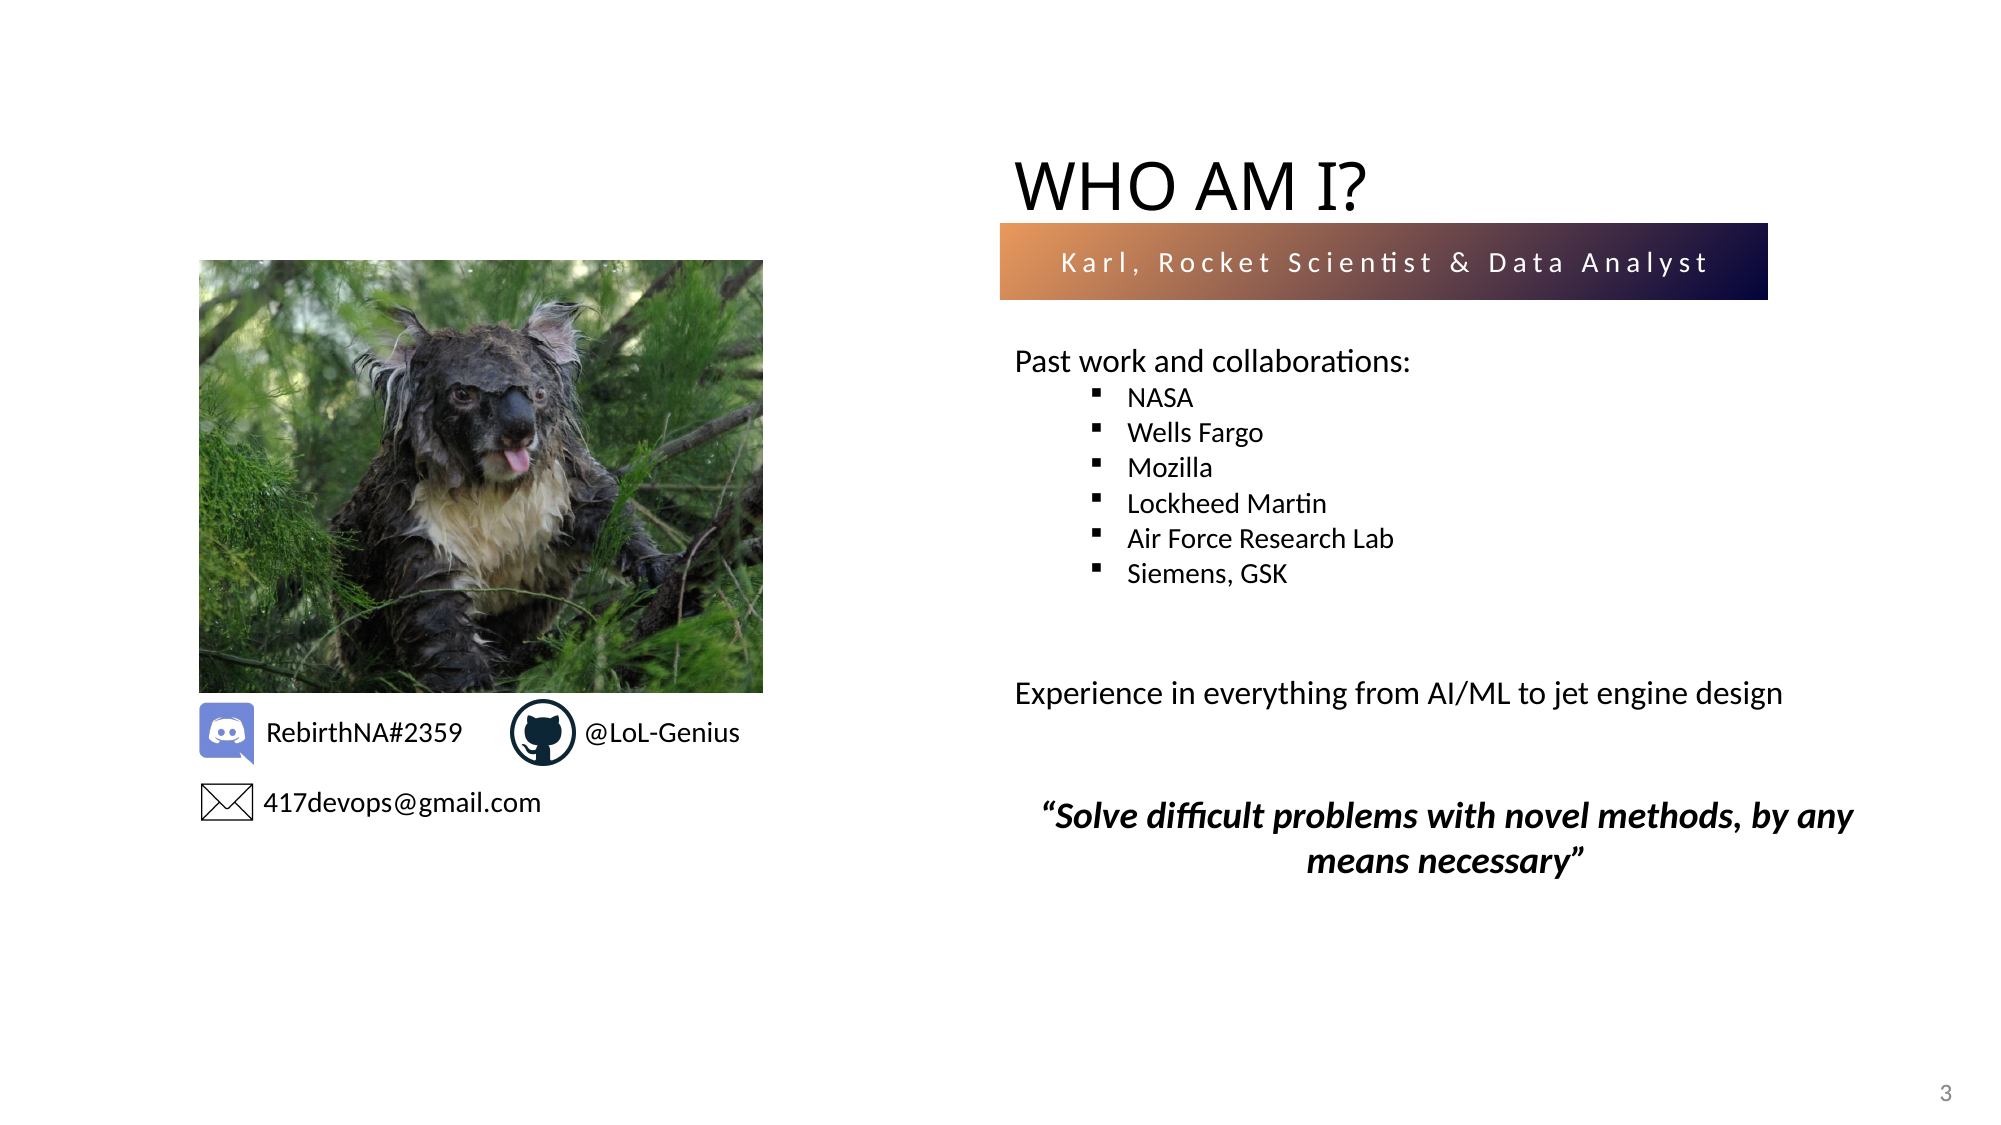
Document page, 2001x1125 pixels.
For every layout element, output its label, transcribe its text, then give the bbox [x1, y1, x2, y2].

text_box RebirthNA#2359 [260, 706, 493, 760]
list Past work and collaborations: NASA Wells Fargo Mozilla Lockheed Martin Air Force Research Lab Siemens, GSK Experience in everything from AI/ML to jet engine design “Solve difficult problems with novel methods, by any means necessary” [999, 331, 1895, 1007]
slide_number 3 [1894, 1061, 1968, 1121]
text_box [510, 699, 843, 766]
list Karl, Rocket Scientist & Data Analyst [999, 223, 1768, 300]
title Who am i? [999, 96, 1968, 242]
picture [199, 260, 763, 693]
picture [194, 700, 260, 766]
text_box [194, 769, 735, 835]
